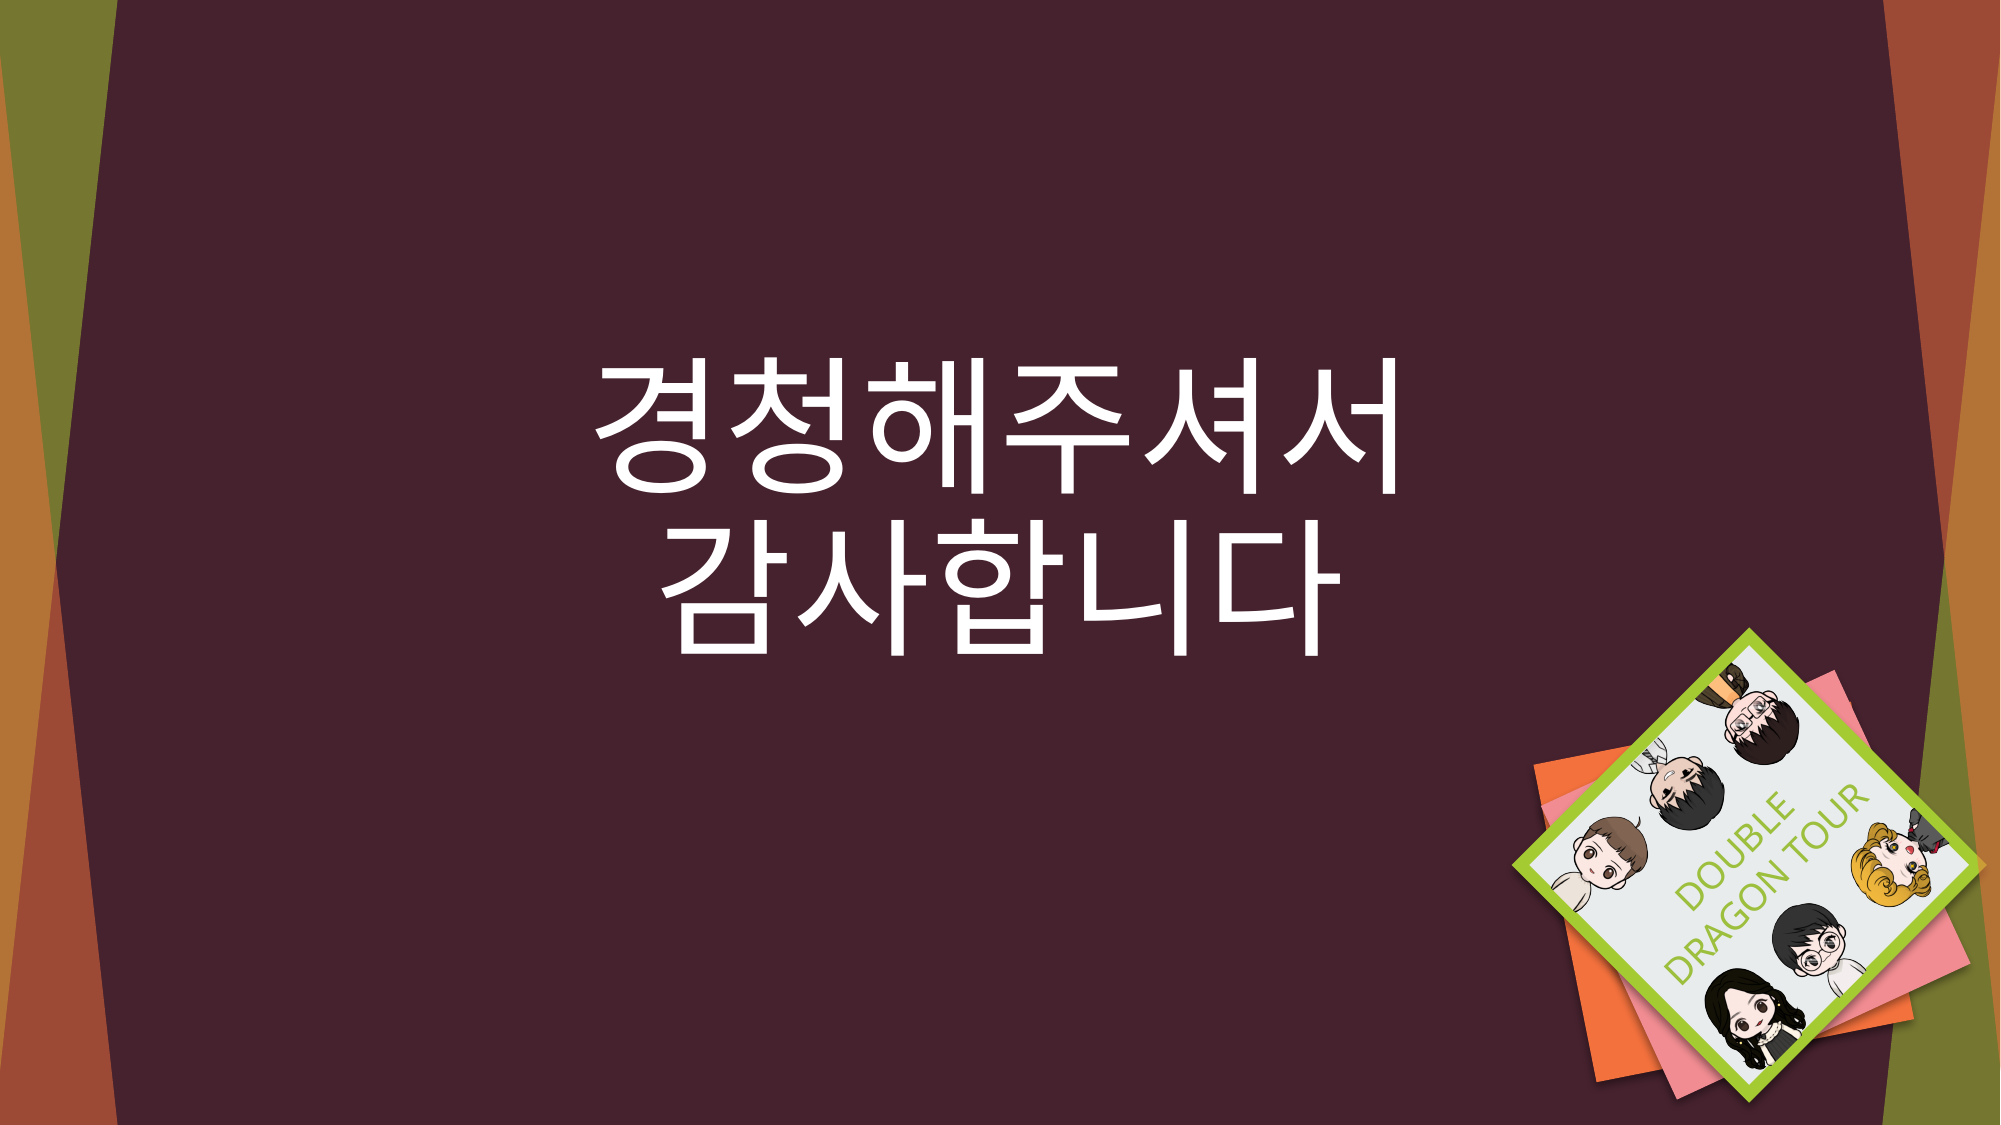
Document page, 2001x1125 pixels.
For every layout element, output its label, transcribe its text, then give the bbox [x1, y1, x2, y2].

title 경청해주셔서 감사합니다 [319, 388, 1682, 685]
text_box DOUBLE DRAGON TOUR [1606, 724, 1892, 1010]
picture [1527, 644, 1830, 935]
picture [1673, 791, 1968, 1086]
